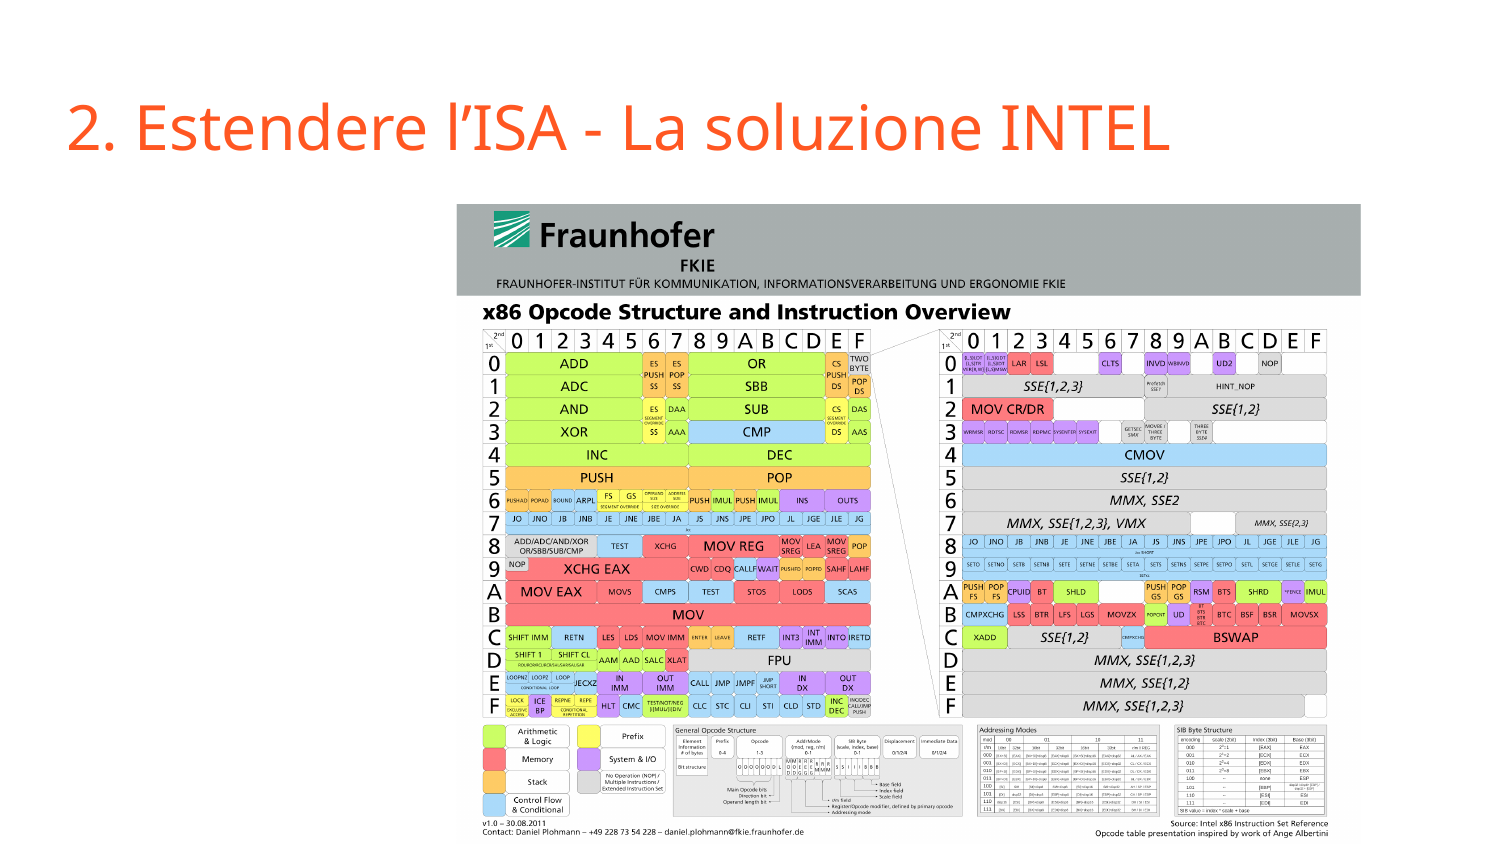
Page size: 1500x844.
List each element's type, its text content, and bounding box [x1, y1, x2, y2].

title 2. Estendere l’ISA - La soluzione INTEL [51, 72, 1449, 167]
picture [456, 204, 1361, 844]
